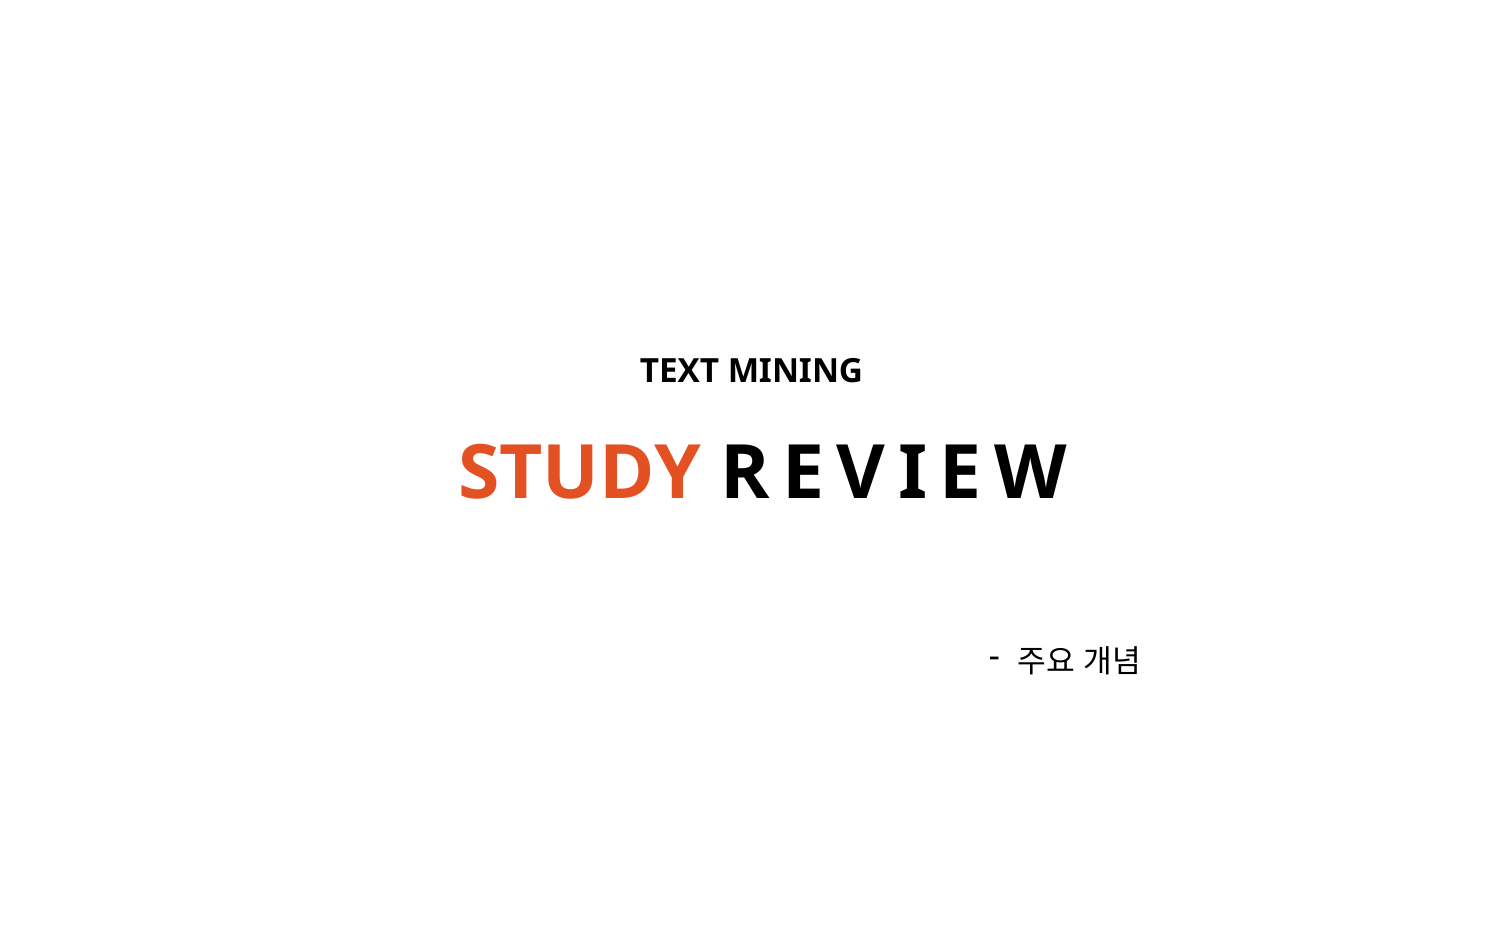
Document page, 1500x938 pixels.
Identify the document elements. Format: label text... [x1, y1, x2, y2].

text_box 주요 개념 [974, 634, 1424, 687]
text_box TEXT MINING [625, 342, 878, 397]
text_box STUDY REVIEW [443, 415, 1083, 521]
